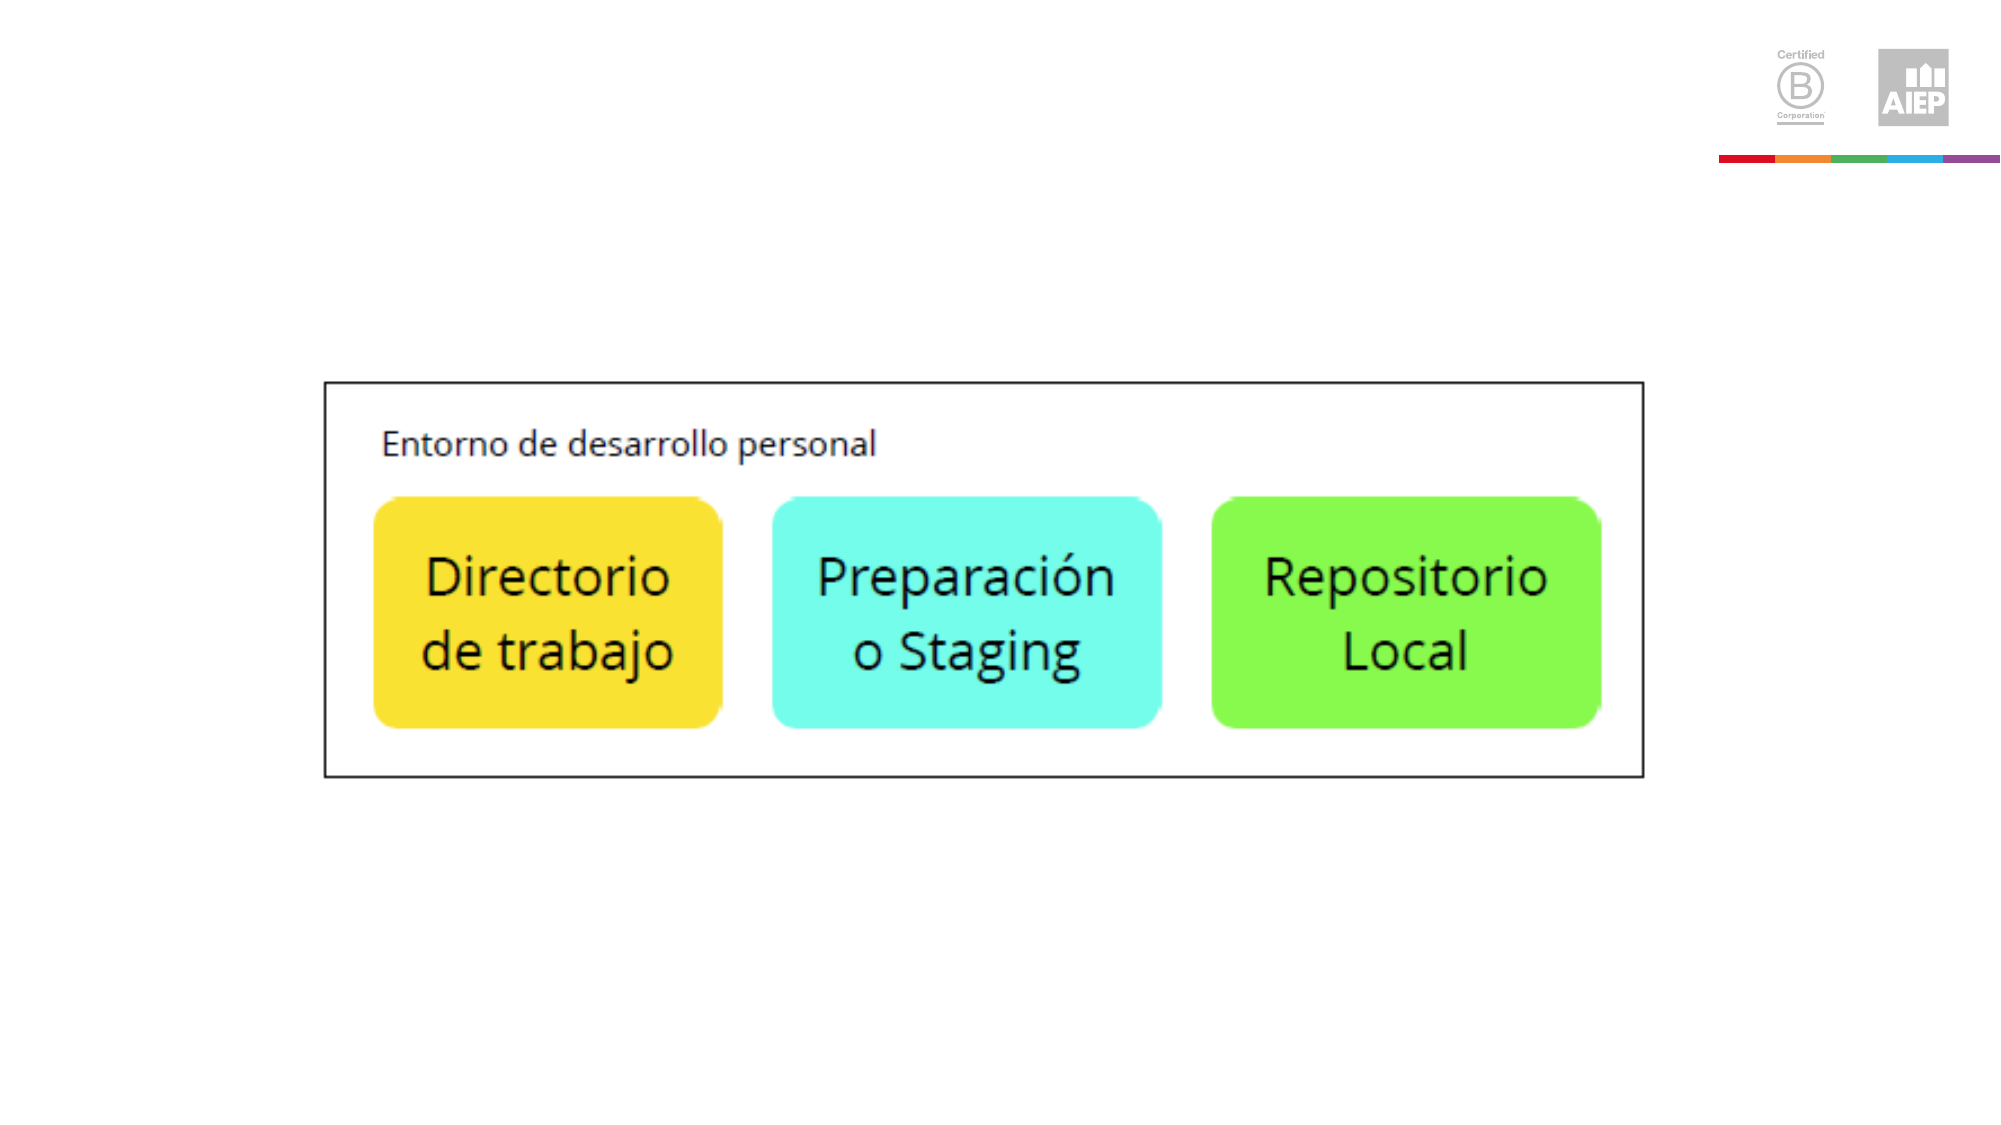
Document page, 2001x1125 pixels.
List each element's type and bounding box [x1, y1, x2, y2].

picture [248, 157, 1708, 968]
